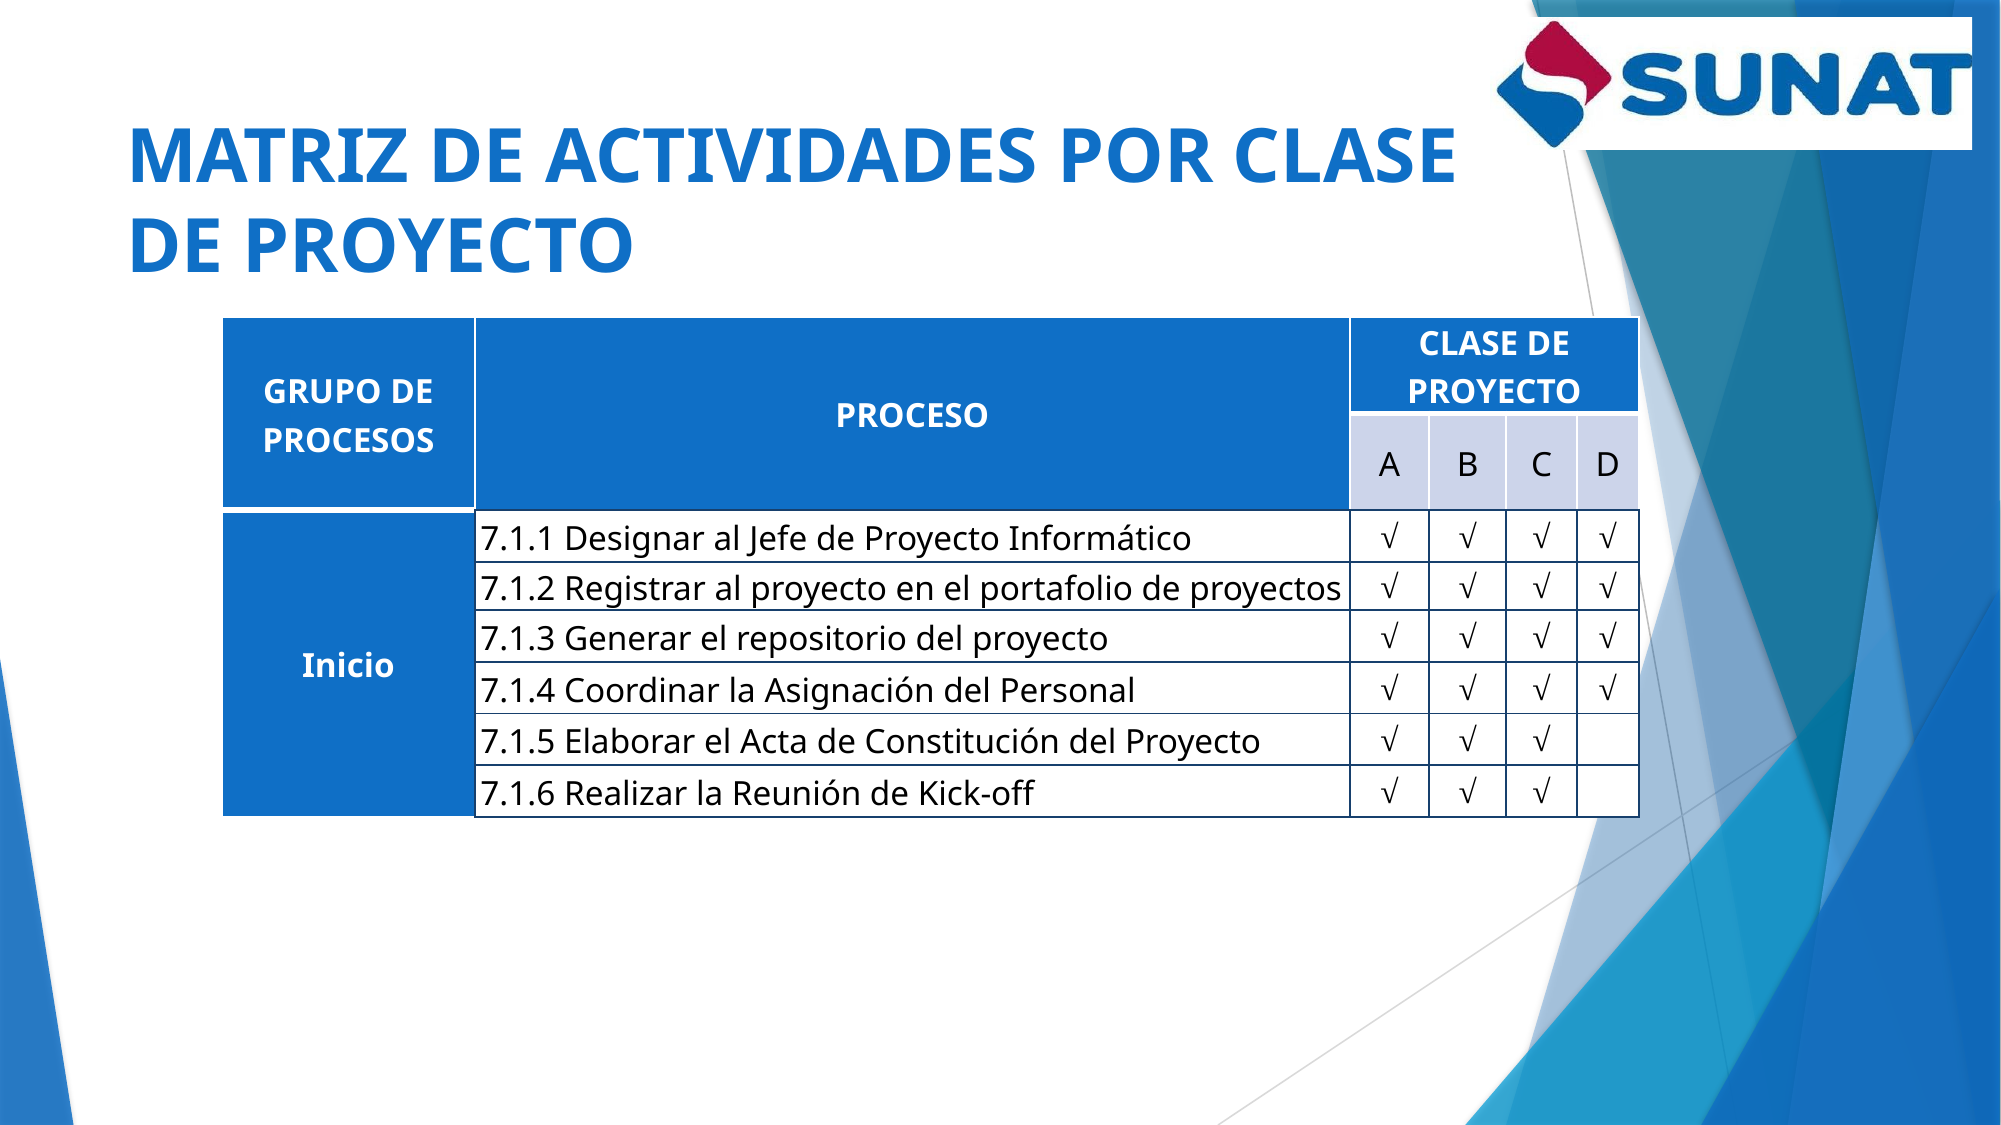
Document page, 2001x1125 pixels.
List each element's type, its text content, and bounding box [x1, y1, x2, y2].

table_cell 7.1.2 Registrar al proyecto en el portafolio de proyectos [476, 563, 1349, 609]
table_cell √ [1507, 766, 1576, 816]
table_header Clase de Proyecto [1351, 318, 1638, 411]
table_cell √ [1351, 511, 1428, 561]
table_header Proceso [476, 318, 1349, 509]
table_cell A [1351, 416, 1428, 509]
table_cell √ [1351, 663, 1428, 713]
table_cell C [1507, 416, 1576, 509]
table_cell √ [1430, 611, 1505, 661]
table_header Grupo de Procesos [223, 318, 474, 507]
table_cell √ [1351, 766, 1428, 816]
table_cell √ [1507, 714, 1576, 764]
table_cell √ [1507, 511, 1576, 561]
table_cell √ [1430, 714, 1505, 764]
table_cell √ [1351, 714, 1428, 764]
table_cell √ [1578, 611, 1638, 661]
table_cell 7.1.6 Realizar la Reunión de Kick-off [476, 766, 1349, 816]
table_cell √ [1578, 511, 1638, 561]
table_cell √ [1430, 766, 1505, 816]
table_cell Inicio [223, 513, 474, 816]
table_cell √ [1430, 511, 1505, 561]
table_cell 7.1.5 Elaborar el Acta de Constitución del Proyecto [476, 714, 1349, 764]
table_cell 7.1.3 Generar el repositorio del proyecto [476, 611, 1349, 661]
table_cell B [1430, 416, 1505, 509]
title MATRIZ DE ACTIVIDADES POR CLASE DE PROYECTO [111, 99, 1522, 317]
table_cell [1578, 714, 1638, 764]
picture [1490, 17, 1973, 150]
table_cell √ [1430, 563, 1505, 609]
table_cell 7.1.1 Designar al Jefe de Proyecto Informático [476, 511, 1349, 561]
table_cell √ [1507, 563, 1576, 609]
table_cell √ [1578, 663, 1638, 713]
table_cell [1578, 766, 1638, 816]
table_cell √ [1578, 563, 1638, 609]
table_cell √ [1507, 611, 1576, 661]
table_cell 7.1.4 Coordinar la Asignación del Personal [476, 663, 1349, 713]
table_cell √ [1507, 663, 1576, 713]
table_cell √ [1430, 663, 1505, 713]
table_cell √ [1351, 563, 1428, 609]
table_cell D [1578, 416, 1638, 509]
table_cell √ [1351, 611, 1428, 661]
